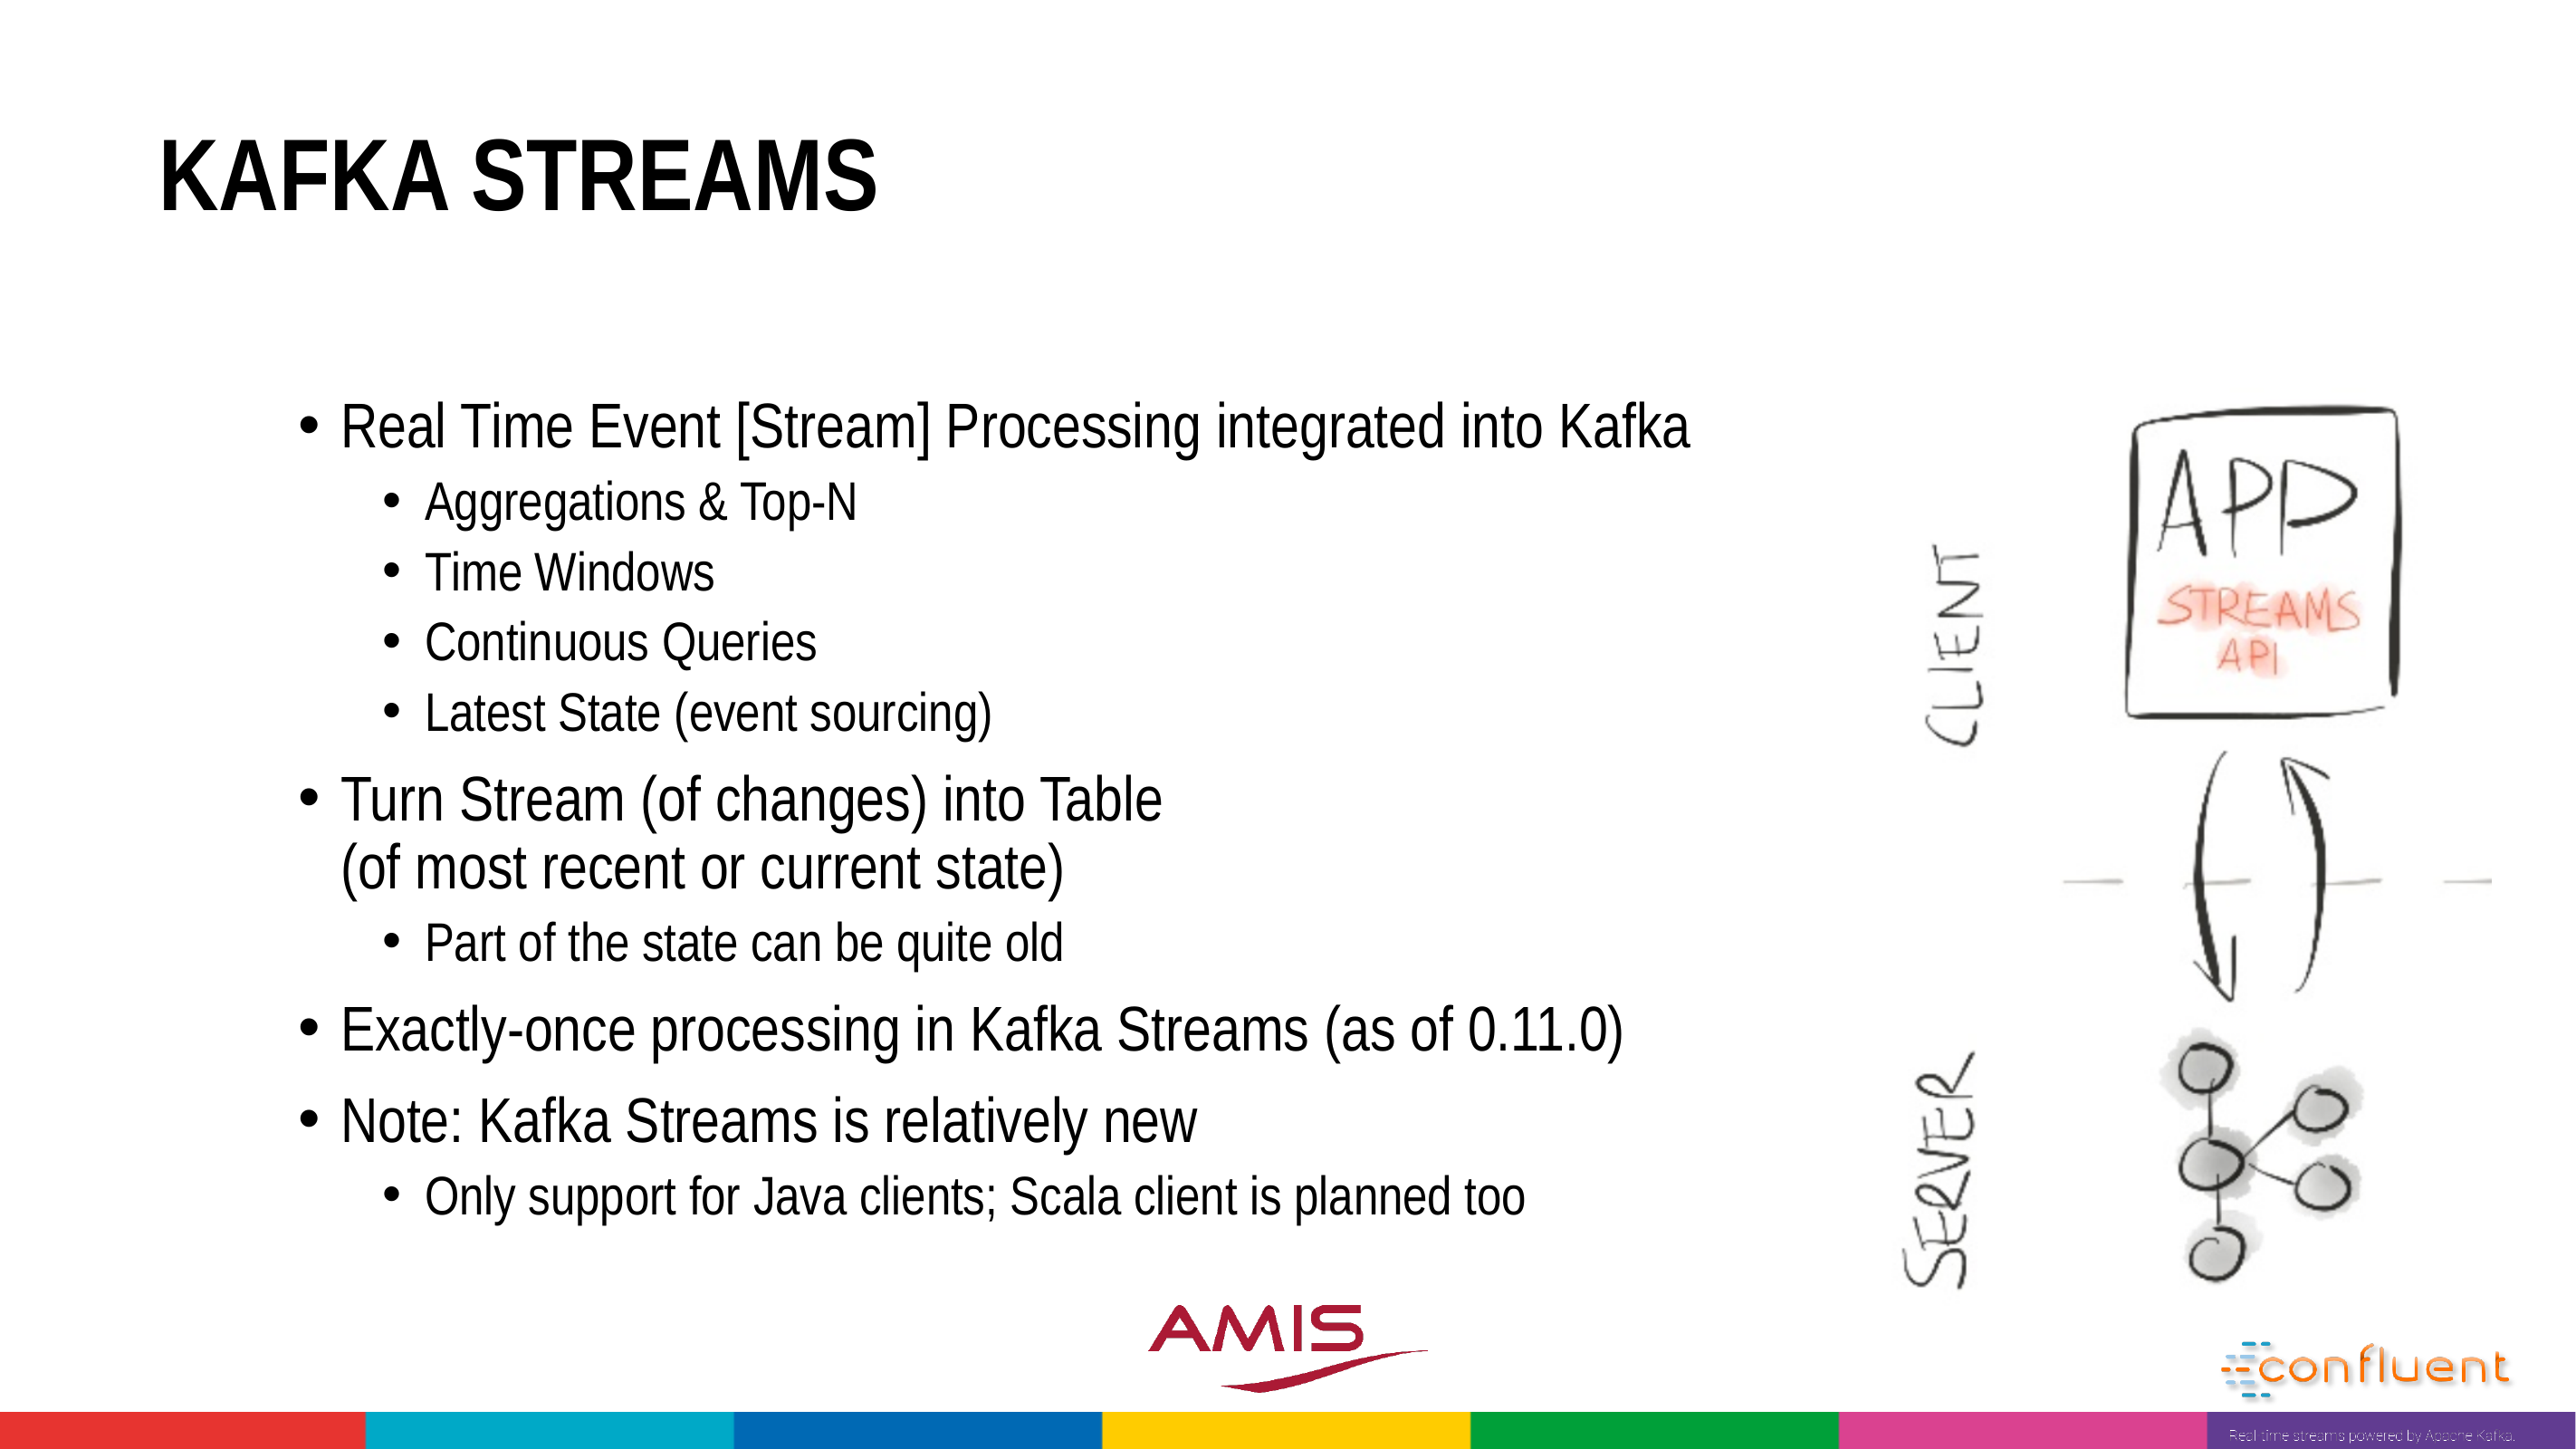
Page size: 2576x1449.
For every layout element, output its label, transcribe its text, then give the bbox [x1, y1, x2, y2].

picture [1148, 1305, 1428, 1393]
list Real Time Event [Stream] Processing integrated into Kafka Aggregations & Top-N Time Windows Continuous Queries Latest State (event sourcing) Turn Stream (of changes) into Table (of most recent or current state) Part of the state can be quite old Exactly-once processing in Kafka Streams (as of 0.11.0) Note: Kafka Streams is relatively new Only support for Java clients; Scala client is planned too [284, 387, 1850, 1238]
title Kafka streams [145, 125, 2059, 326]
picture [735, 364, 2576, 1449]
picture [0, 1412, 733, 1449]
